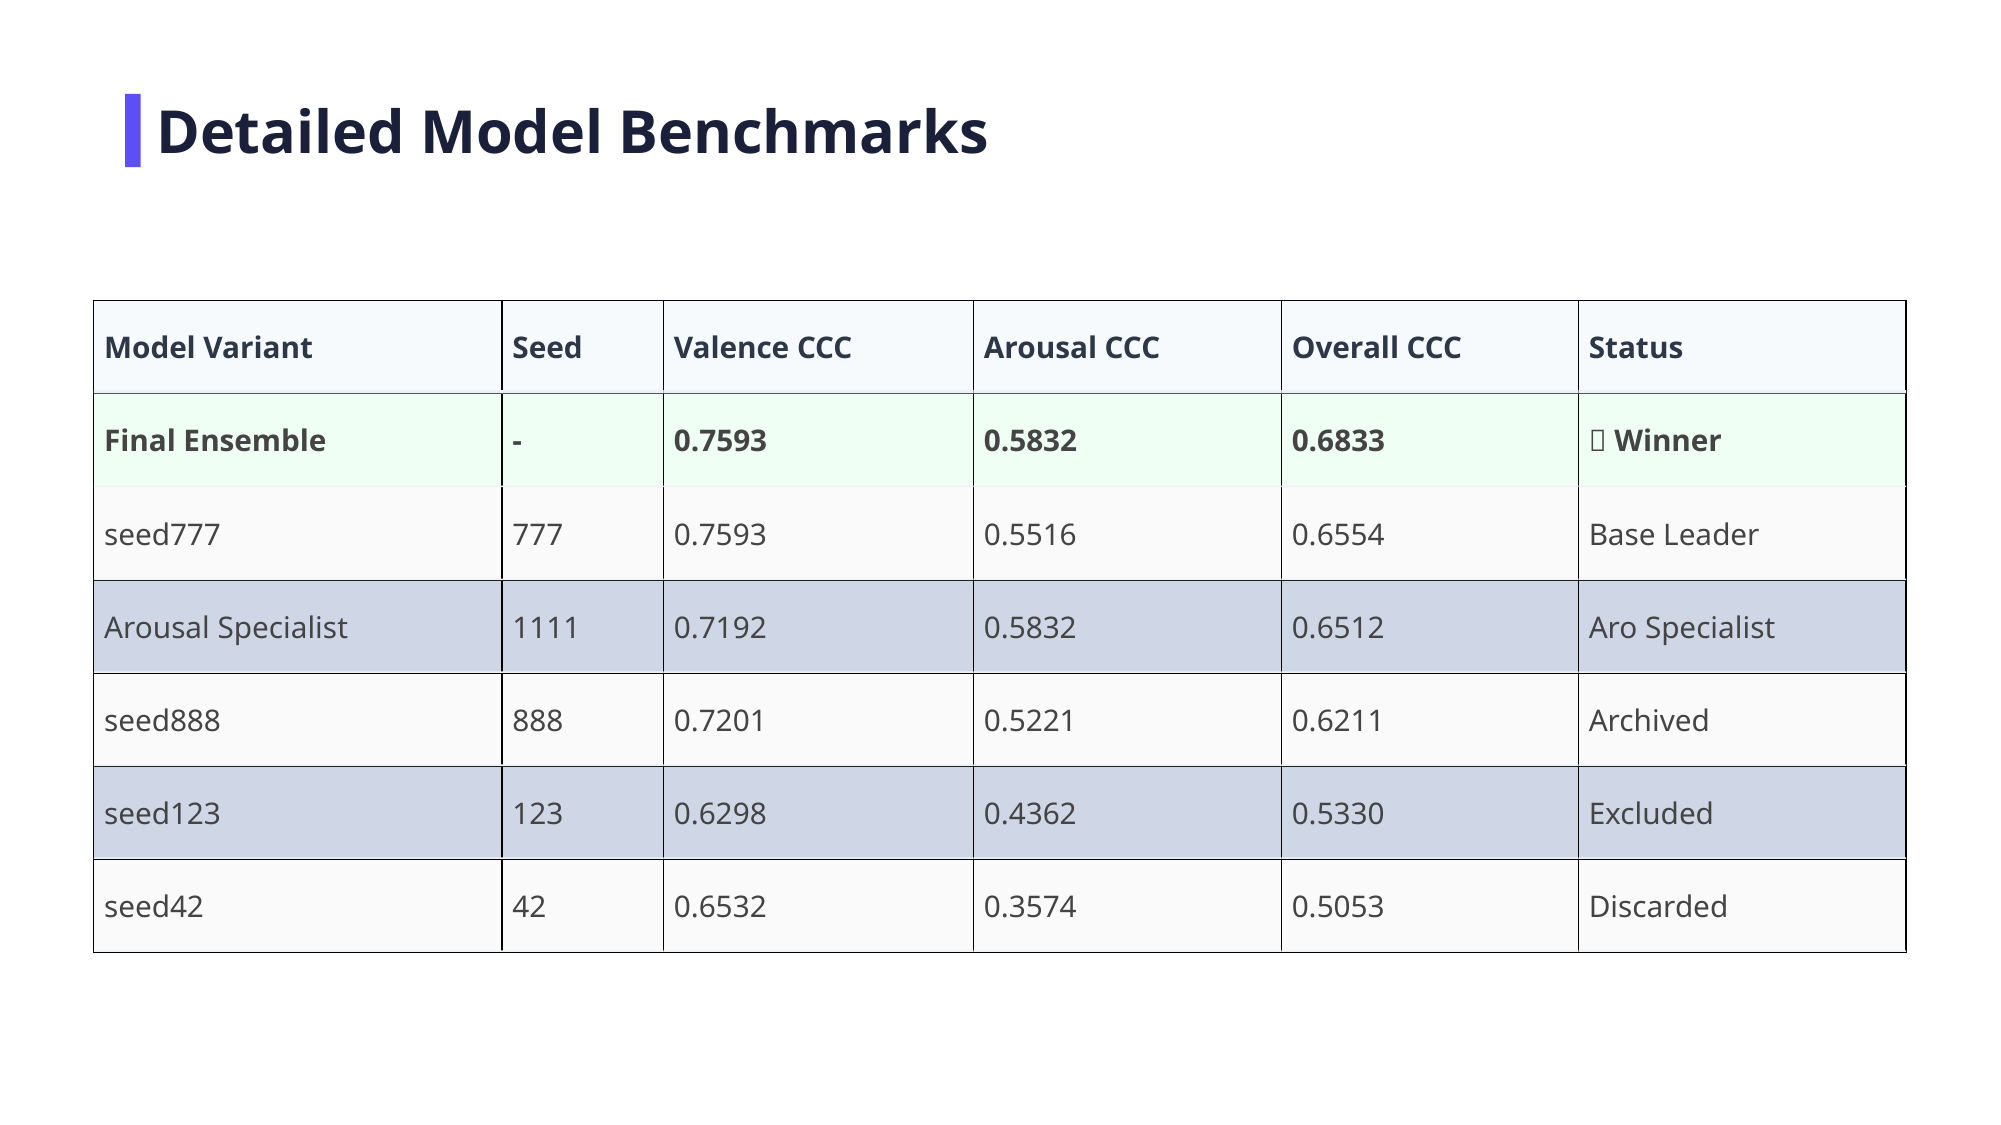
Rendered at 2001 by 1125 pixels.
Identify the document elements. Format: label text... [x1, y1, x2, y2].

table_cell 0.6833 [1282, 394, 1578, 485]
table_cell seed123 [94, 767, 501, 857]
table_cell 0.6532 [664, 860, 973, 950]
text_box [1578, 390, 1907, 394]
table_cell Aro Specialist [1579, 581, 1905, 671]
table_cell 0.7593 [664, 394, 973, 485]
table_cell Base Leader [1579, 488, 1905, 578]
text_box [1281, 390, 1578, 394]
table_cell 888 [503, 674, 663, 764]
table_cell Discarded [1579, 860, 1905, 950]
table_cell 0.6512 [1282, 581, 1578, 671]
table_cell 0.7593 [664, 488, 973, 578]
table_cell 0.6211 [1282, 674, 1578, 764]
table_header Status [1579, 301, 1905, 390]
table_cell 0.5221 [974, 674, 1281, 764]
table_header Overall CCC [1282, 301, 1578, 390]
table_cell 0.5053 [1282, 860, 1578, 950]
table_cell seed42 [94, 860, 501, 950]
table_cell 0.6554 [1282, 488, 1578, 578]
table_cell 0.5330 [1282, 767, 1578, 857]
table_cell 1111 [503, 581, 663, 671]
table_cell 0.4362 [974, 767, 1281, 857]
table_header Model Variant [94, 301, 501, 390]
table_cell Excluded [1579, 767, 1905, 857]
text_box [502, 390, 663, 394]
text_box [973, 390, 1281, 394]
table_cell ✅ Winner [1579, 394, 1905, 485]
table_cell - [503, 394, 663, 485]
table_cell 0.5516 [974, 488, 1281, 578]
table_cell Archived [1579, 674, 1905, 764]
text_box Detailed Model Benchmarks [156, 93, 1961, 165]
text_box [663, 390, 973, 394]
table_cell 0.5832 [974, 581, 1281, 671]
table_cell 0.7201 [664, 674, 973, 764]
table_cell Final Ensemble [94, 394, 501, 485]
table_cell seed777 [94, 488, 501, 578]
text_box [125, 93, 141, 168]
table_cell 0.5832 [974, 394, 1281, 485]
table_header Seed [503, 301, 663, 390]
table_cell 777 [503, 488, 663, 578]
table_header Arousal CCC [974, 301, 1281, 390]
table_header Valence CCC [664, 301, 973, 390]
table_cell 0.3574 [974, 860, 1281, 950]
text_box [93, 390, 502, 394]
table_cell 0.6298 [664, 767, 973, 857]
table_cell seed888 [94, 674, 501, 764]
table_cell 0.7192 [664, 581, 973, 671]
table_cell Arousal Specialist [94, 581, 501, 671]
table_cell 123 [503, 767, 663, 857]
table_cell 42 [503, 860, 663, 950]
